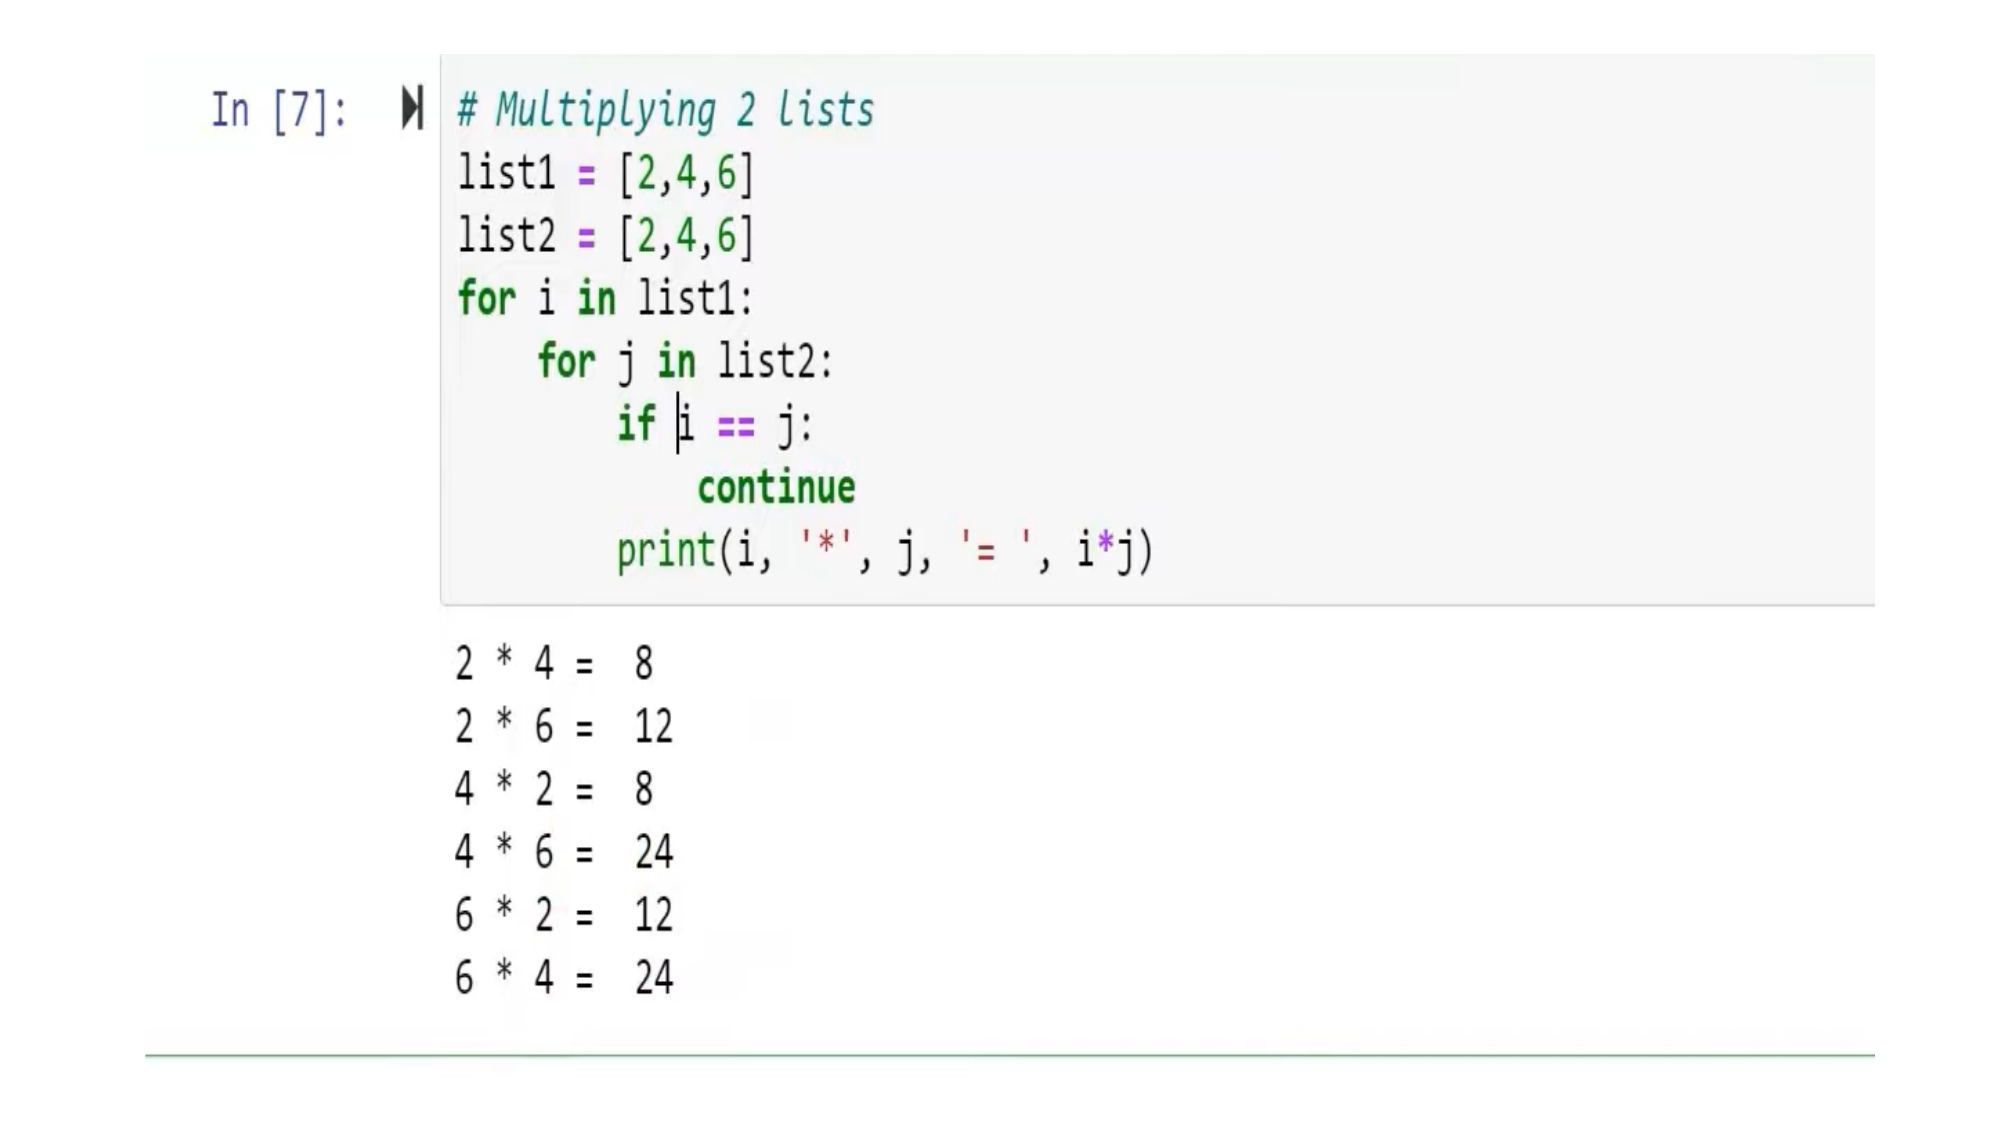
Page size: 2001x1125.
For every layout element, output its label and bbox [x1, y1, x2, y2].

picture [145, 54, 1875, 1077]
